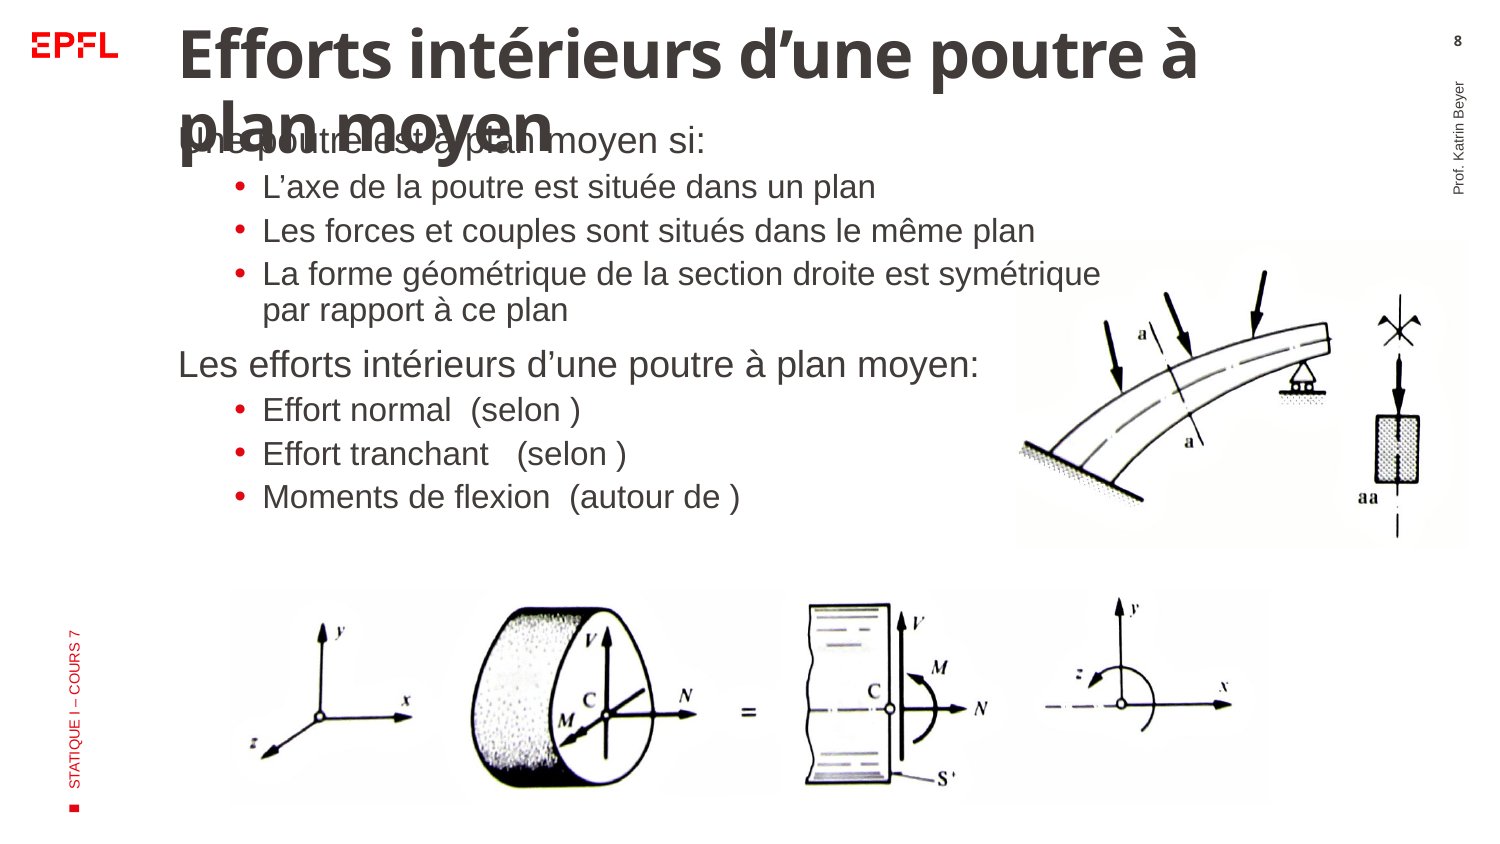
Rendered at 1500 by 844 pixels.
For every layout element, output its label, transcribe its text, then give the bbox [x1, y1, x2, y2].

picture [1016, 240, 1469, 548]
slide_number STATIQUE I – COURS 7 [0, 256, 149, 805]
picture [229, 590, 1271, 805]
picture [21, 21, 129, 69]
slide_number 8 [1415, 32, 1500, 59]
footer Prof. Katrin Beyer [1415, 59, 1500, 641]
title Efforts intérieurs d’une poutre à plan moyen [148, 21, 1300, 122]
